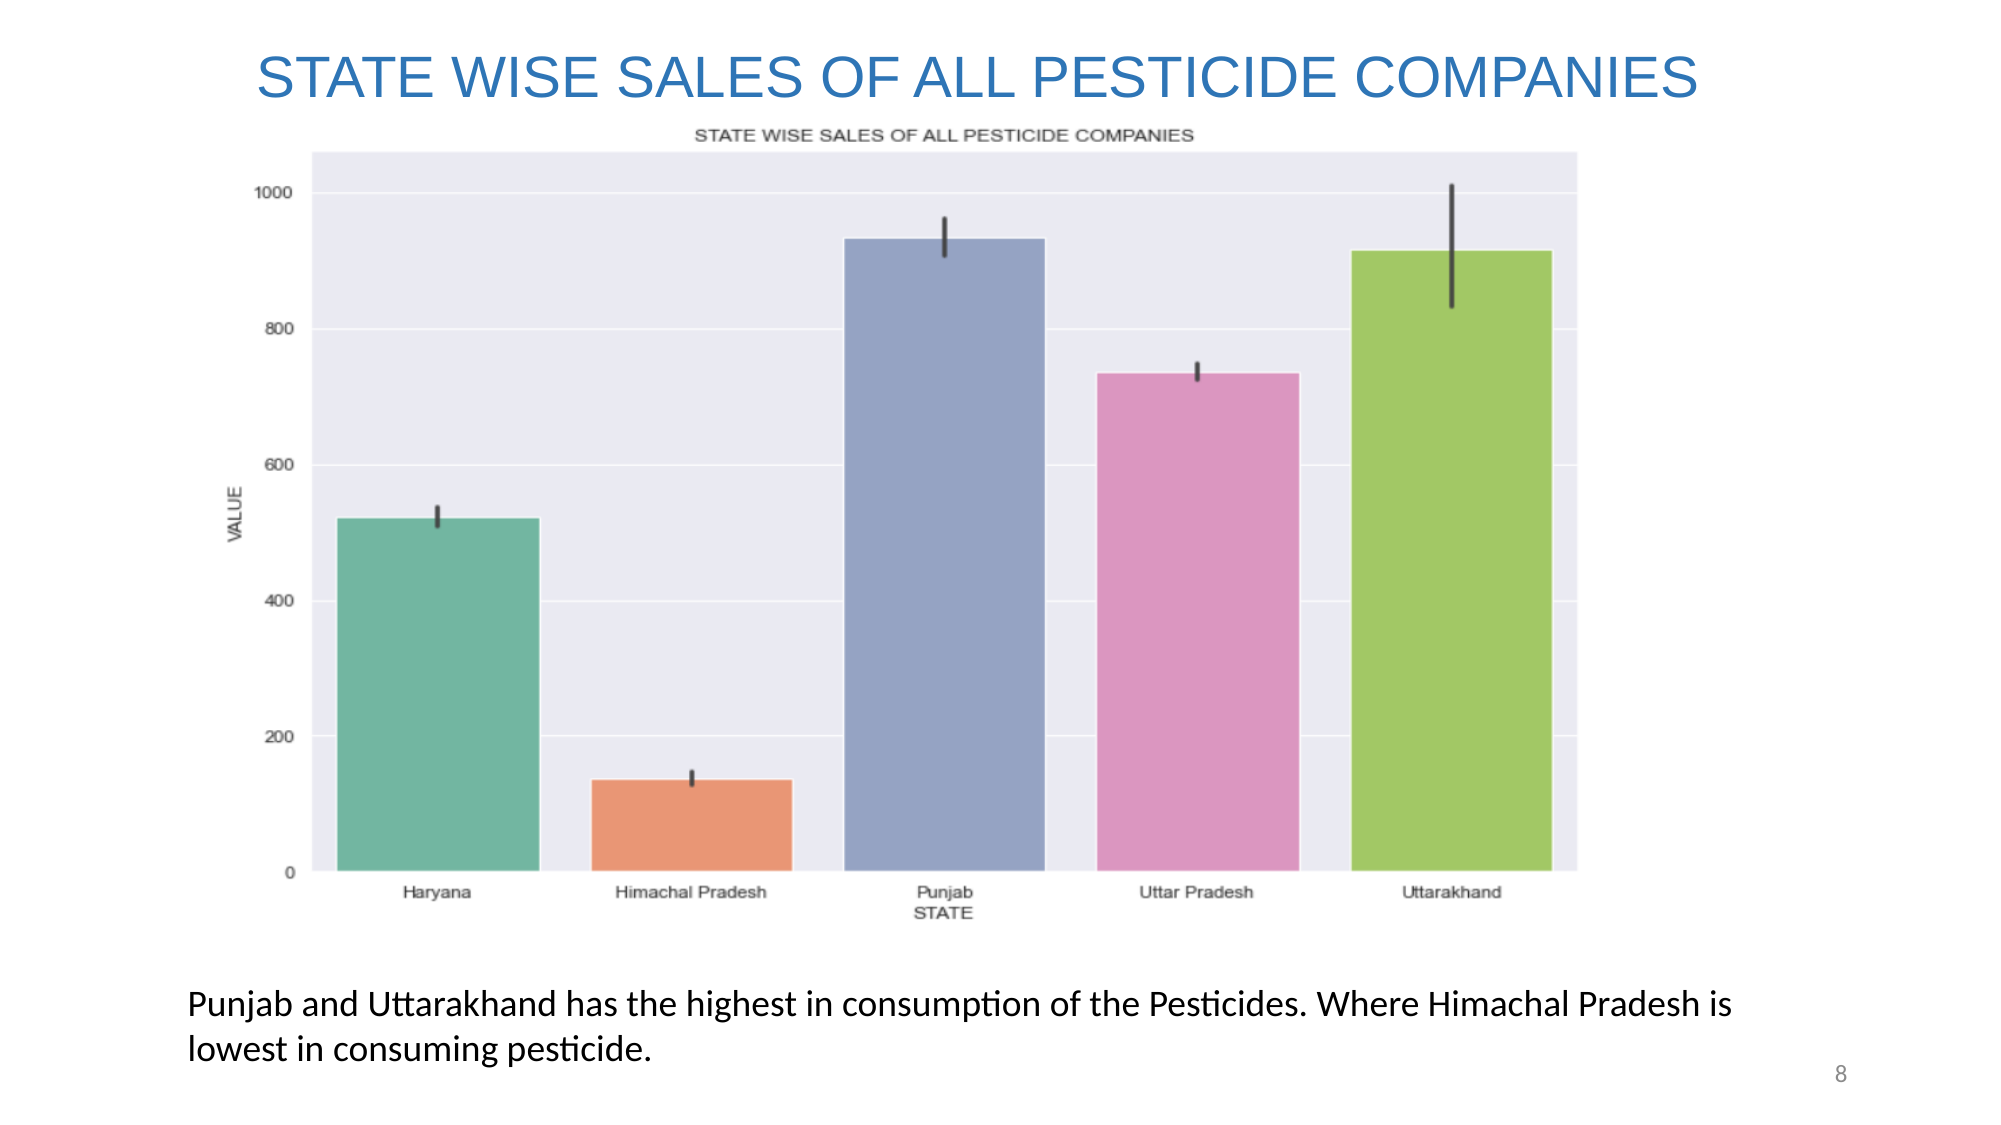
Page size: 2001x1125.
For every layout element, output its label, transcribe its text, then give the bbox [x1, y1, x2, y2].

text_box Punjab and Uttarakhand has the highest in consumption of the Pesticides. Where Himachal Pradesh is lowest in consuming pesticide. [172, 971, 1773, 1076]
slide_number 8 [1412, 1042, 1863, 1103]
text_box STATE WISE SALES OF ALL PESTICIDE COMPANIES [166, 32, 1790, 117]
picture [172, 112, 1790, 936]
